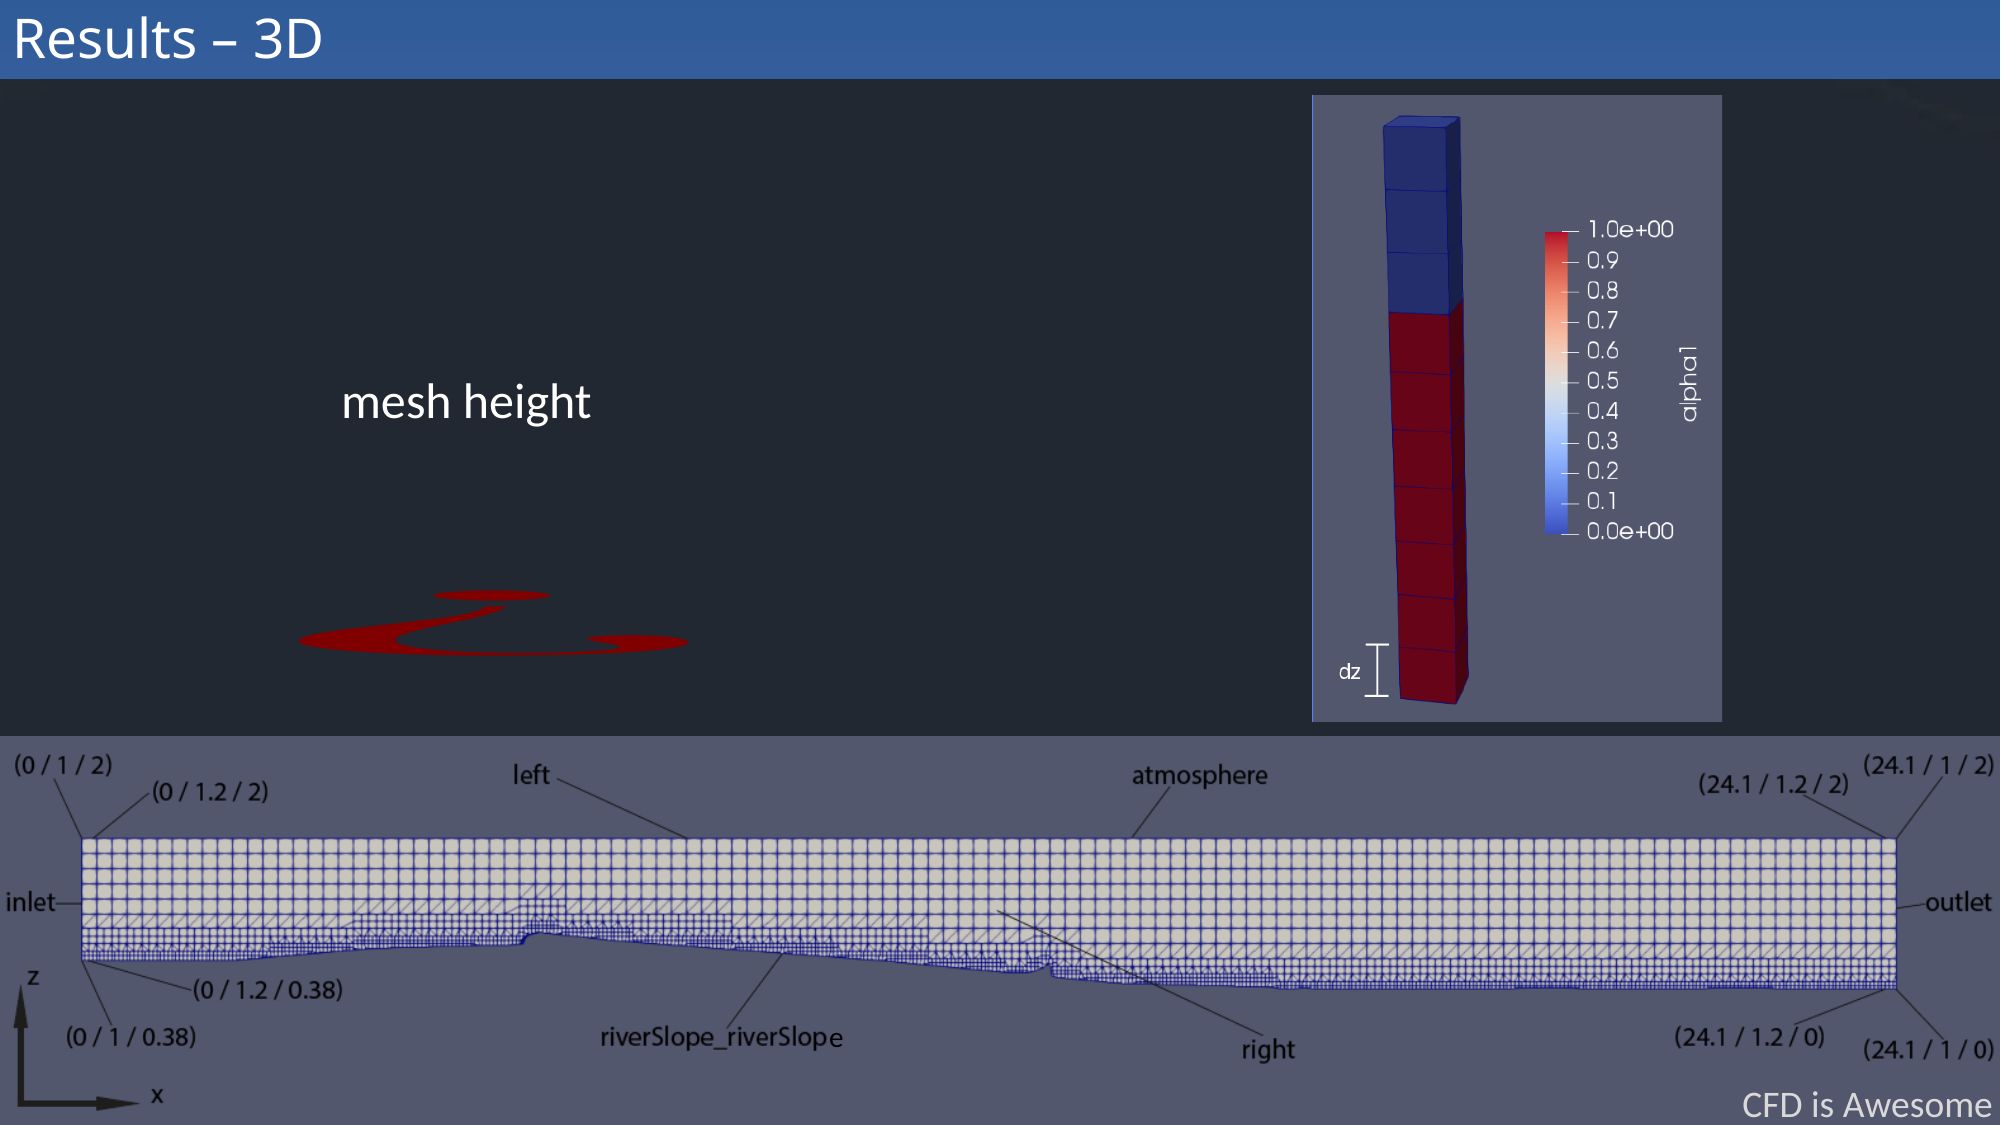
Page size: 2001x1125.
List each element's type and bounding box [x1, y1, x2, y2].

picture [0, 79, 2000, 736]
text_box [0, 736, 2000, 1125]
list [0, 0, 2000, 79]
